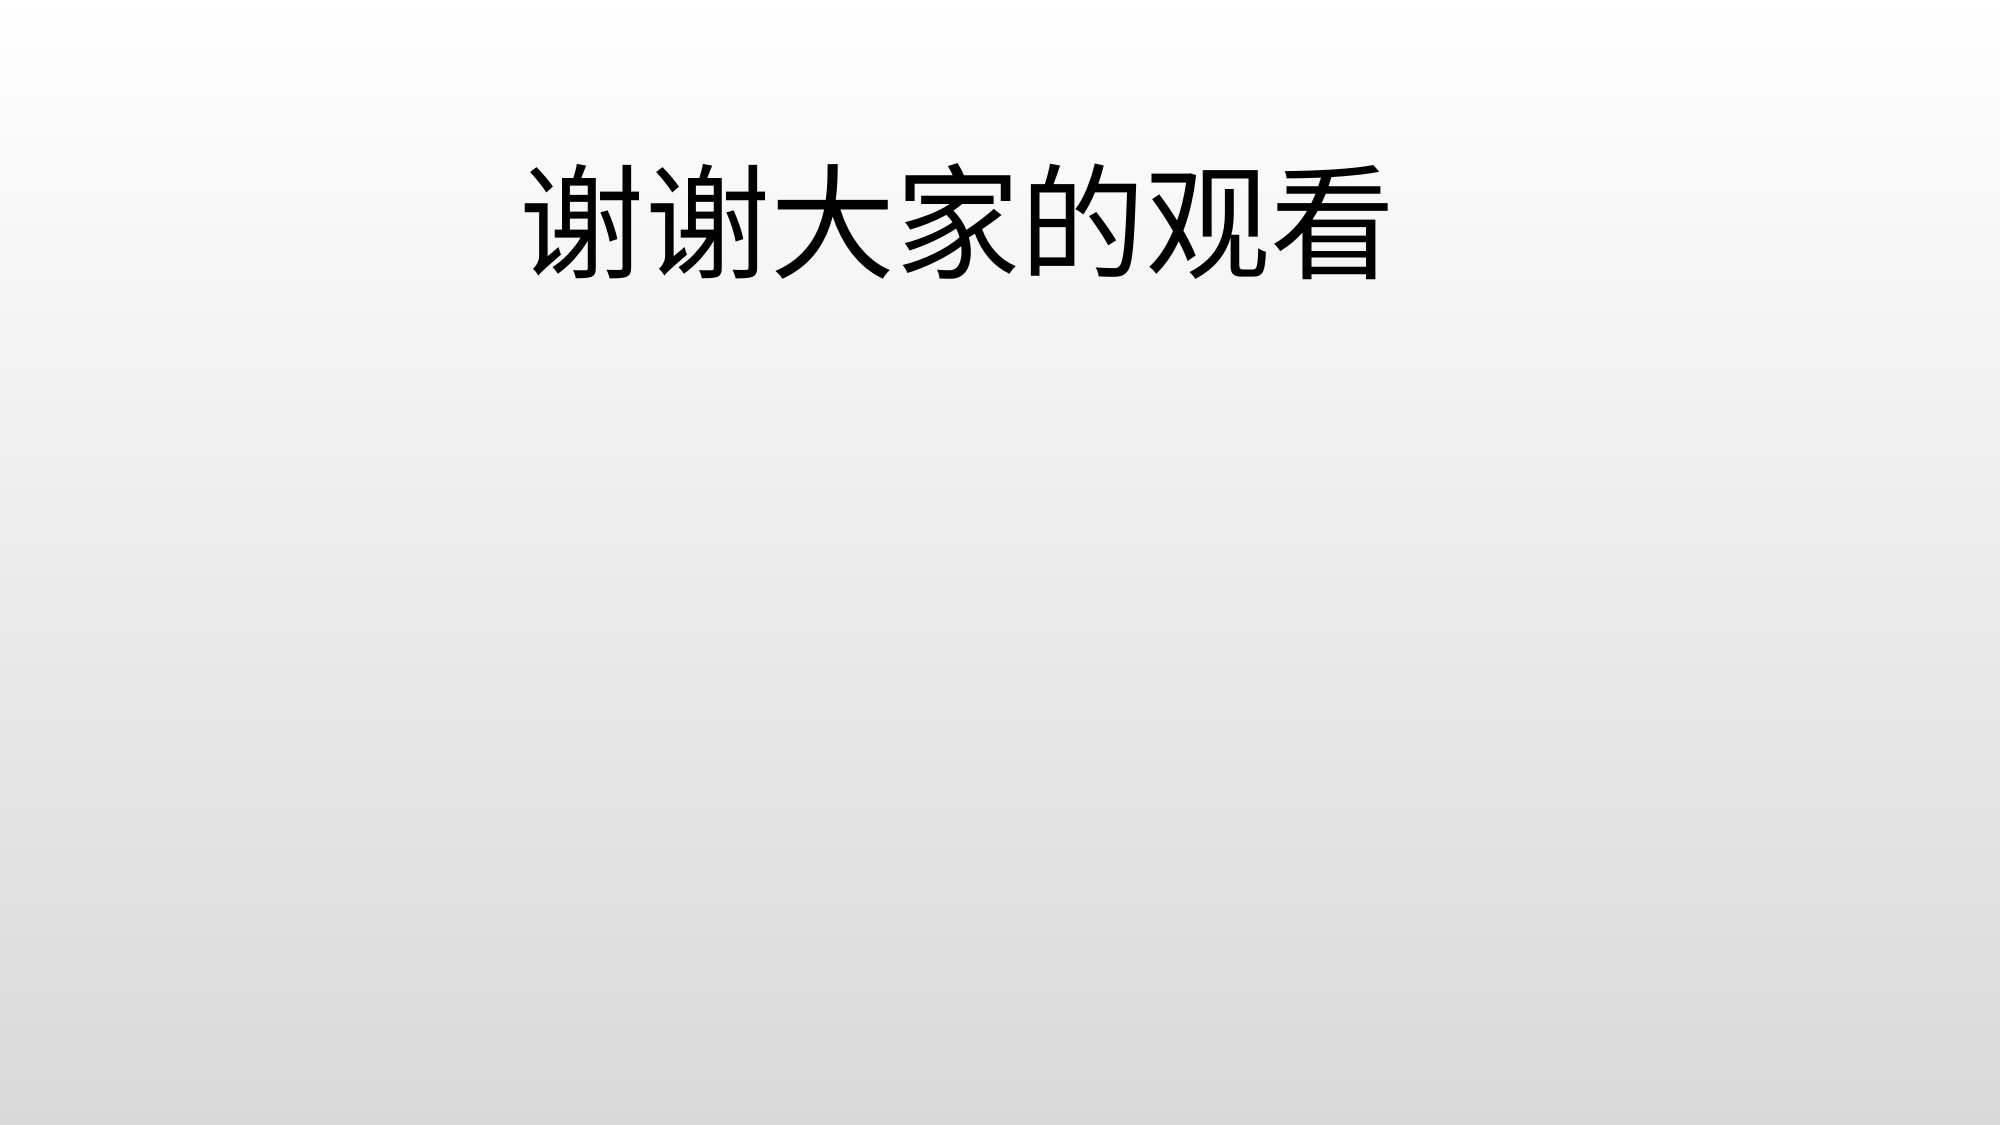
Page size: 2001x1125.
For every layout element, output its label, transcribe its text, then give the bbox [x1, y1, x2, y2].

text_box 谢谢大家的观看 [505, 137, 1413, 434]
